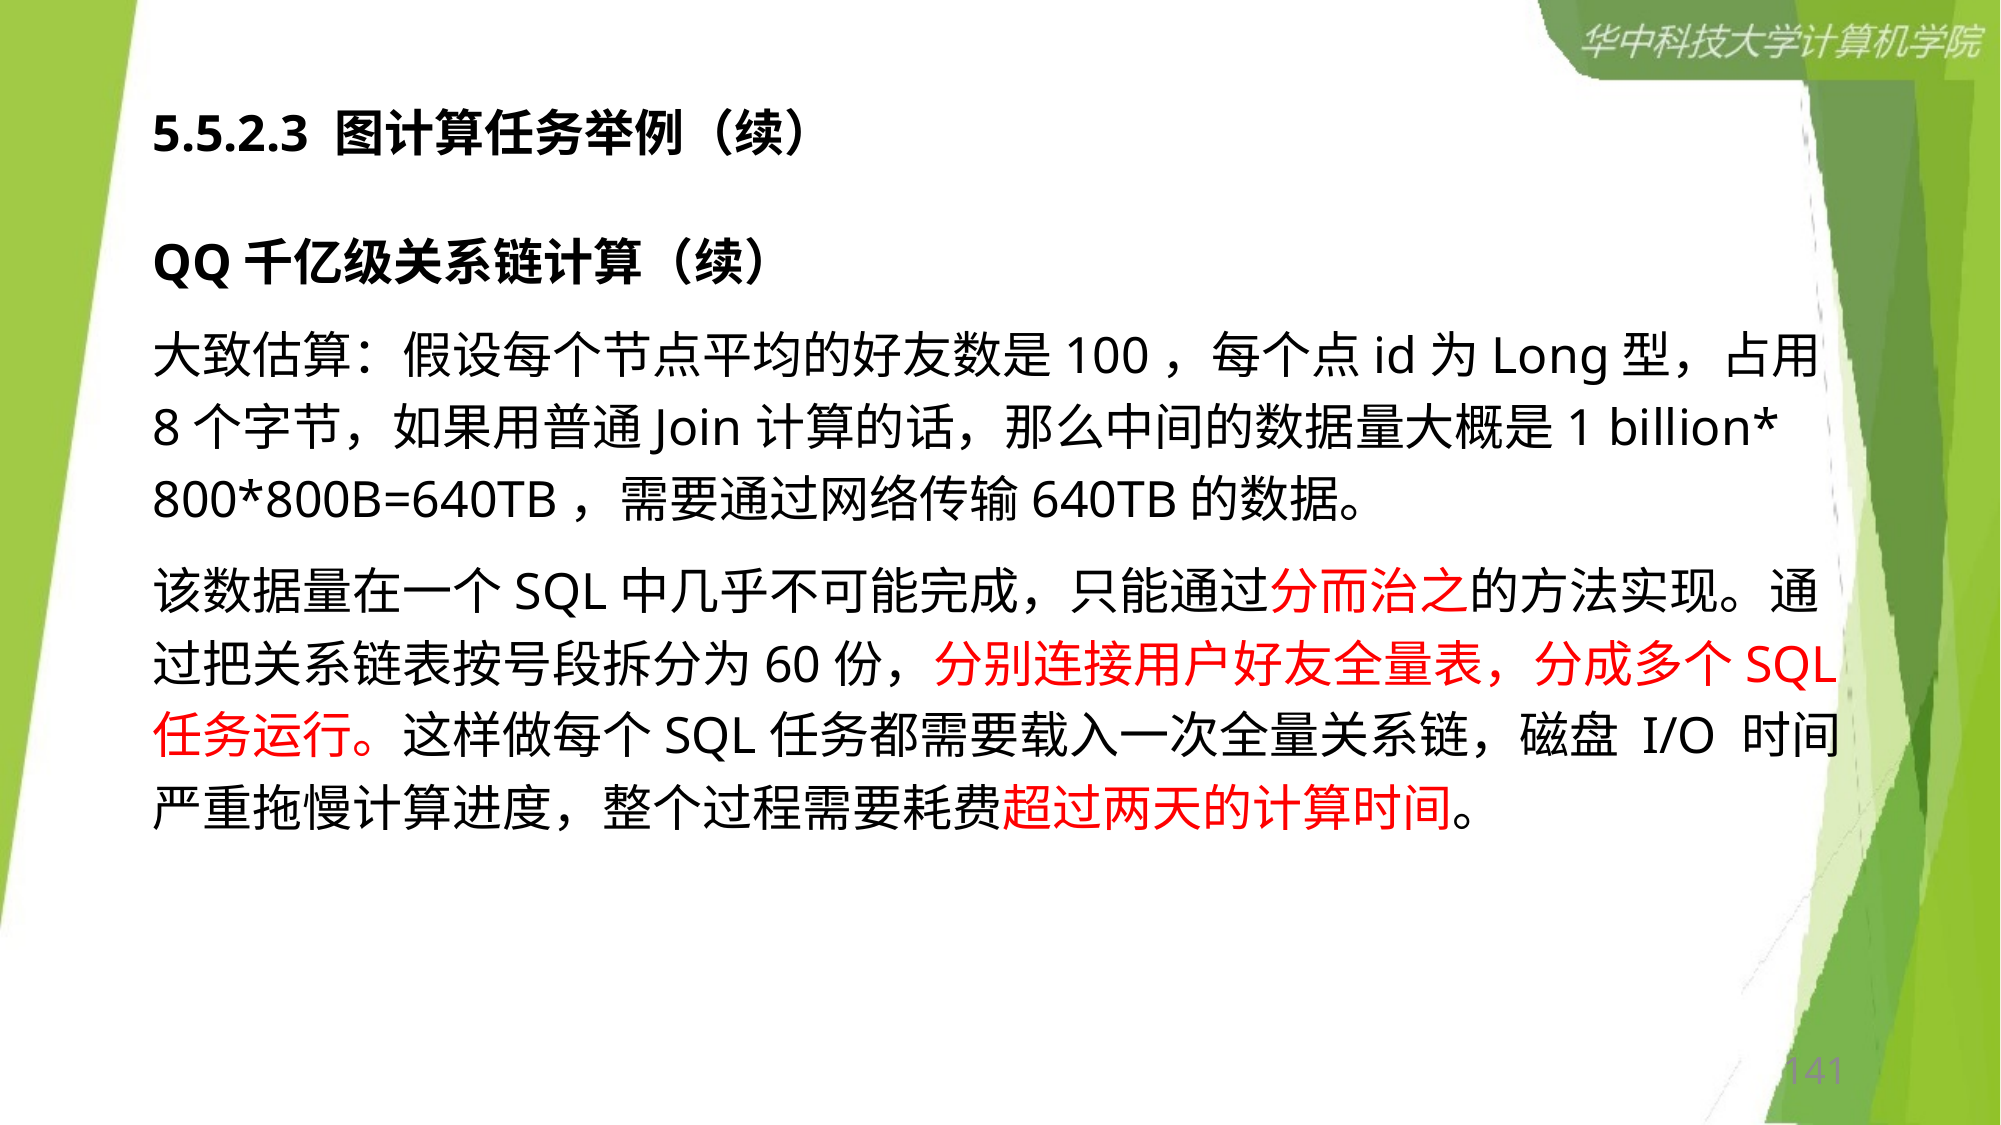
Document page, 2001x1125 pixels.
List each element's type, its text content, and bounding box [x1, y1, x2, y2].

slide_number 141 [1412, 1042, 1863, 1103]
list QQ千亿级关系链计算（续） 大致估算：假设每个节点平均的好友数是100，每个点id为Long型，占用8个字节，如果用普通Join计算的话，那么中间的数据量大概是1 billion* 800*800B=640TB，需要通过网络传输640TB的数据。 该数据量在一个SQL中几乎不可能完成，只能通过分而治之的方法实现。通过把关系链表按号段拆分为60份，分别连接用户好友全量表，分成多个SQL任务运行。这样做每个SQL任务都需要载入一次全量关系链，磁盘 I/O 时间严重拖慢计算进度，整个过程需要耗费超过两天的计算时间。 [137, 210, 1863, 1103]
title 5.5.2.3 图计算任务举例（续） [137, 59, 1863, 210]
picture [0, 0, 2001, 1125]
